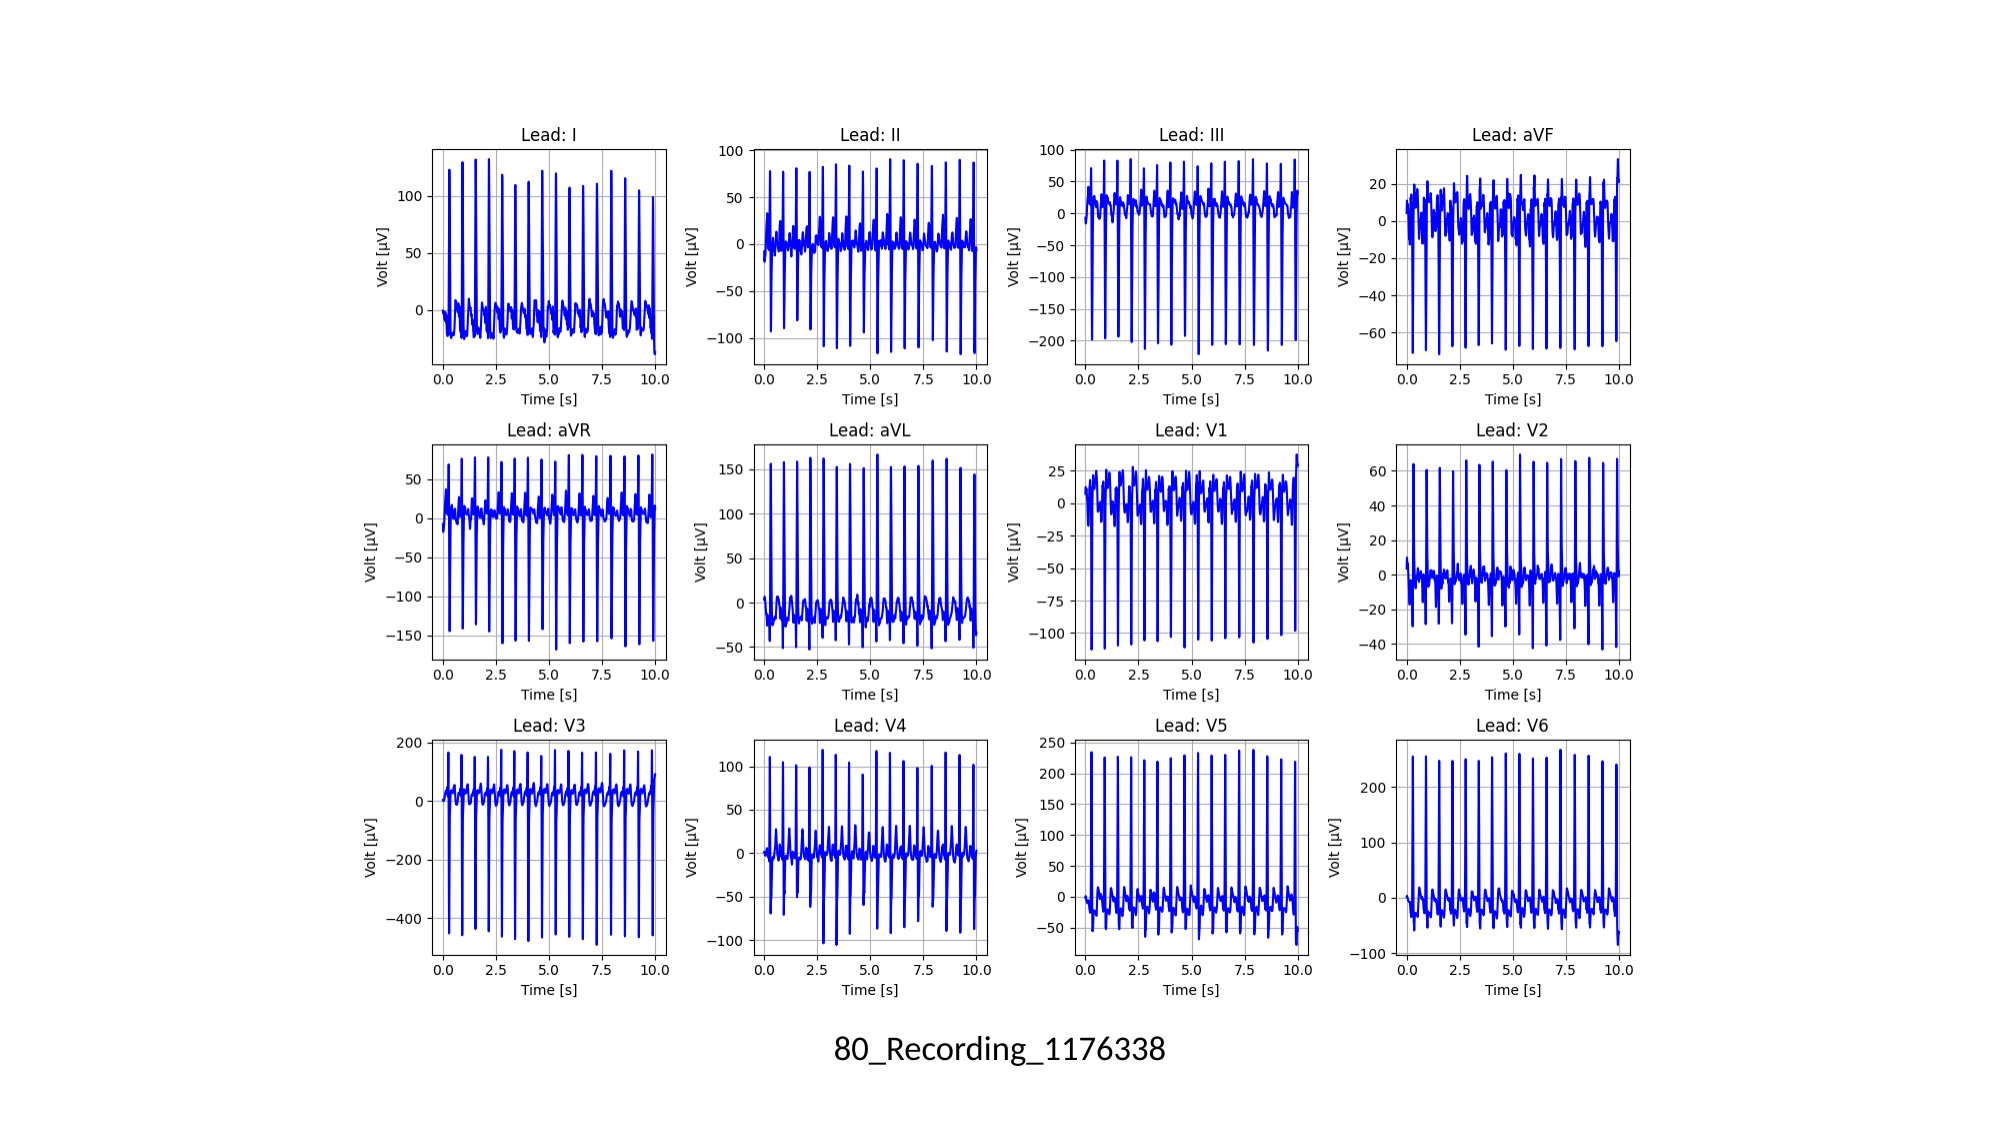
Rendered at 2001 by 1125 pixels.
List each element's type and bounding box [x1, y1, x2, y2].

text_box [349, 112, 1650, 1075]
